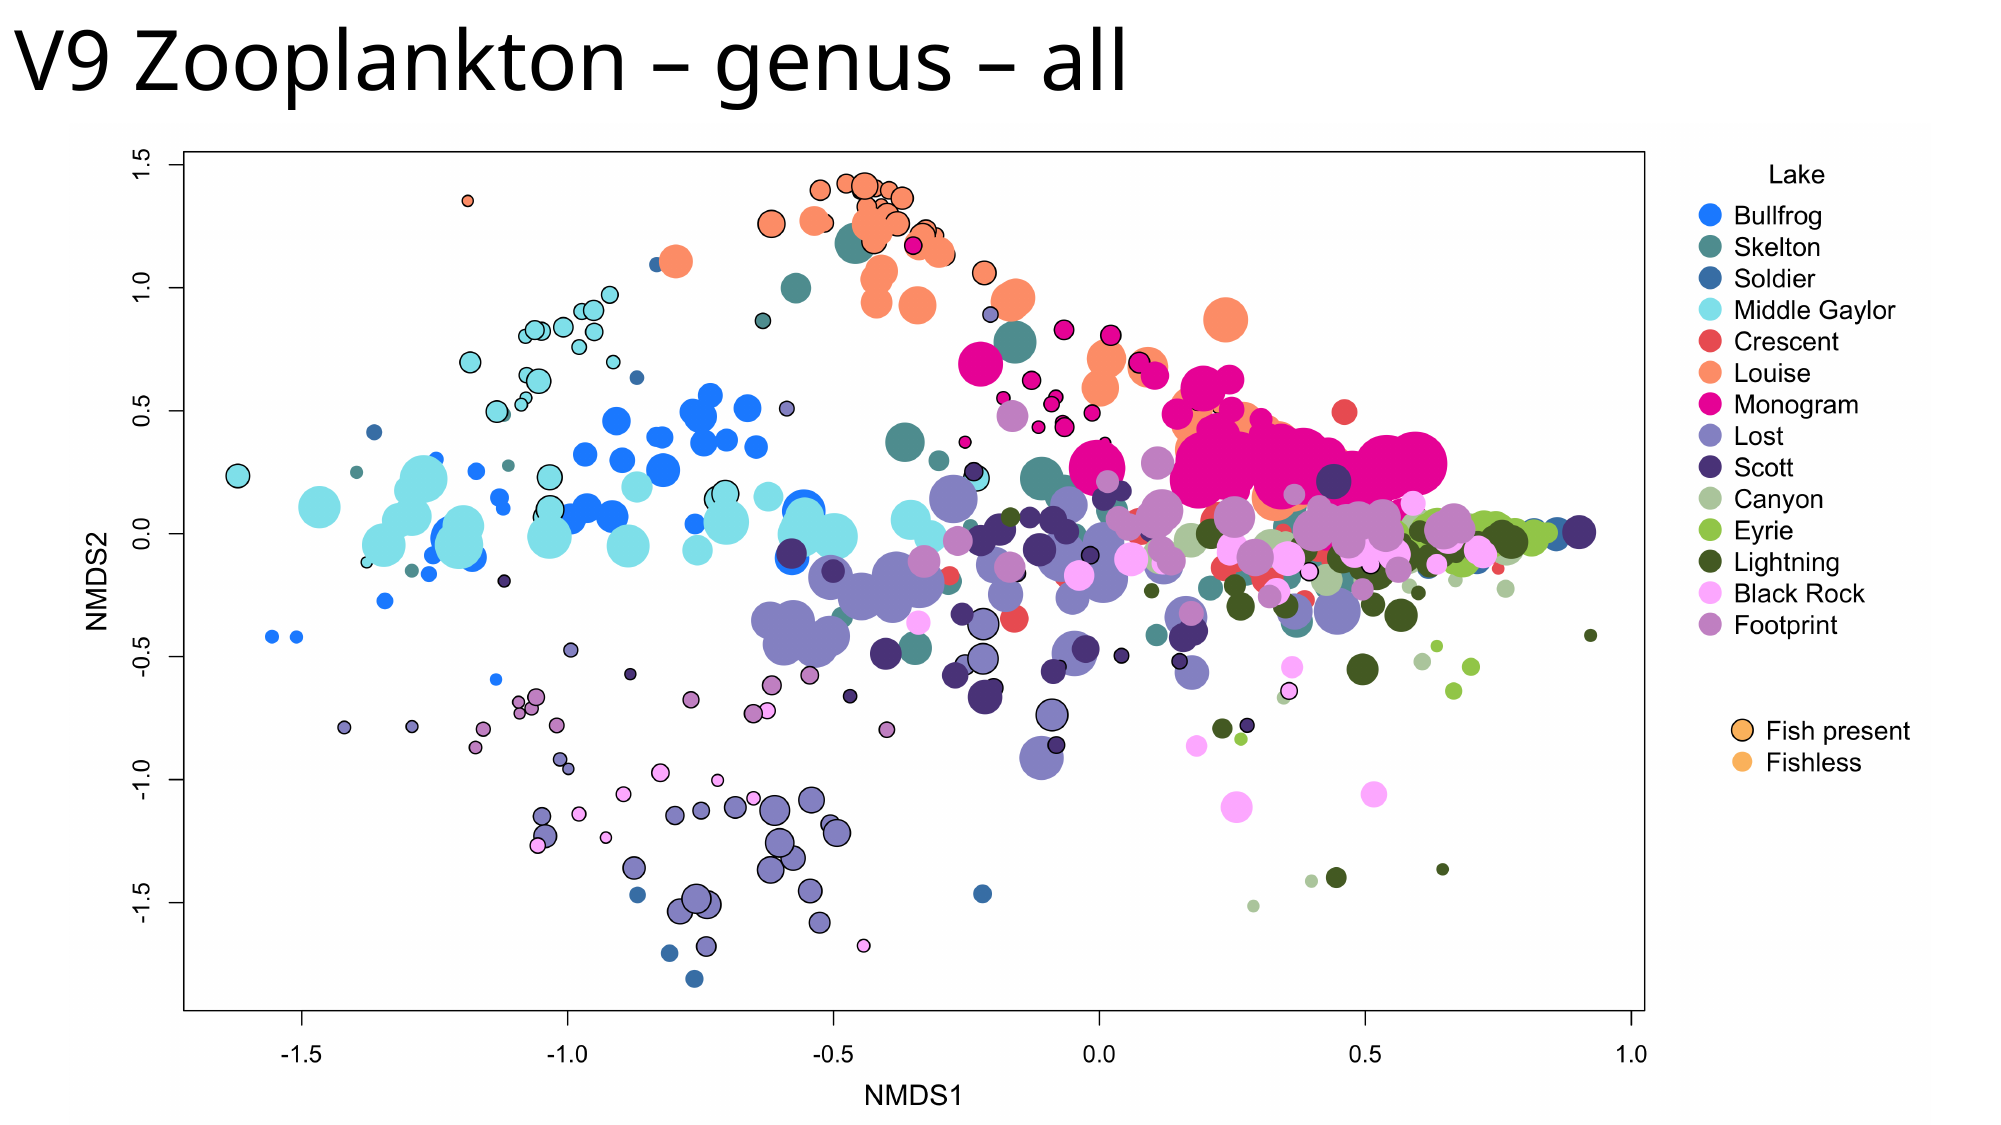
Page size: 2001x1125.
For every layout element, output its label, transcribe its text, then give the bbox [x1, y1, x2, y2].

text_box V9 Zooplankton – genus – all [0, 0, 1221, 115]
picture [69, 122, 1931, 1125]
